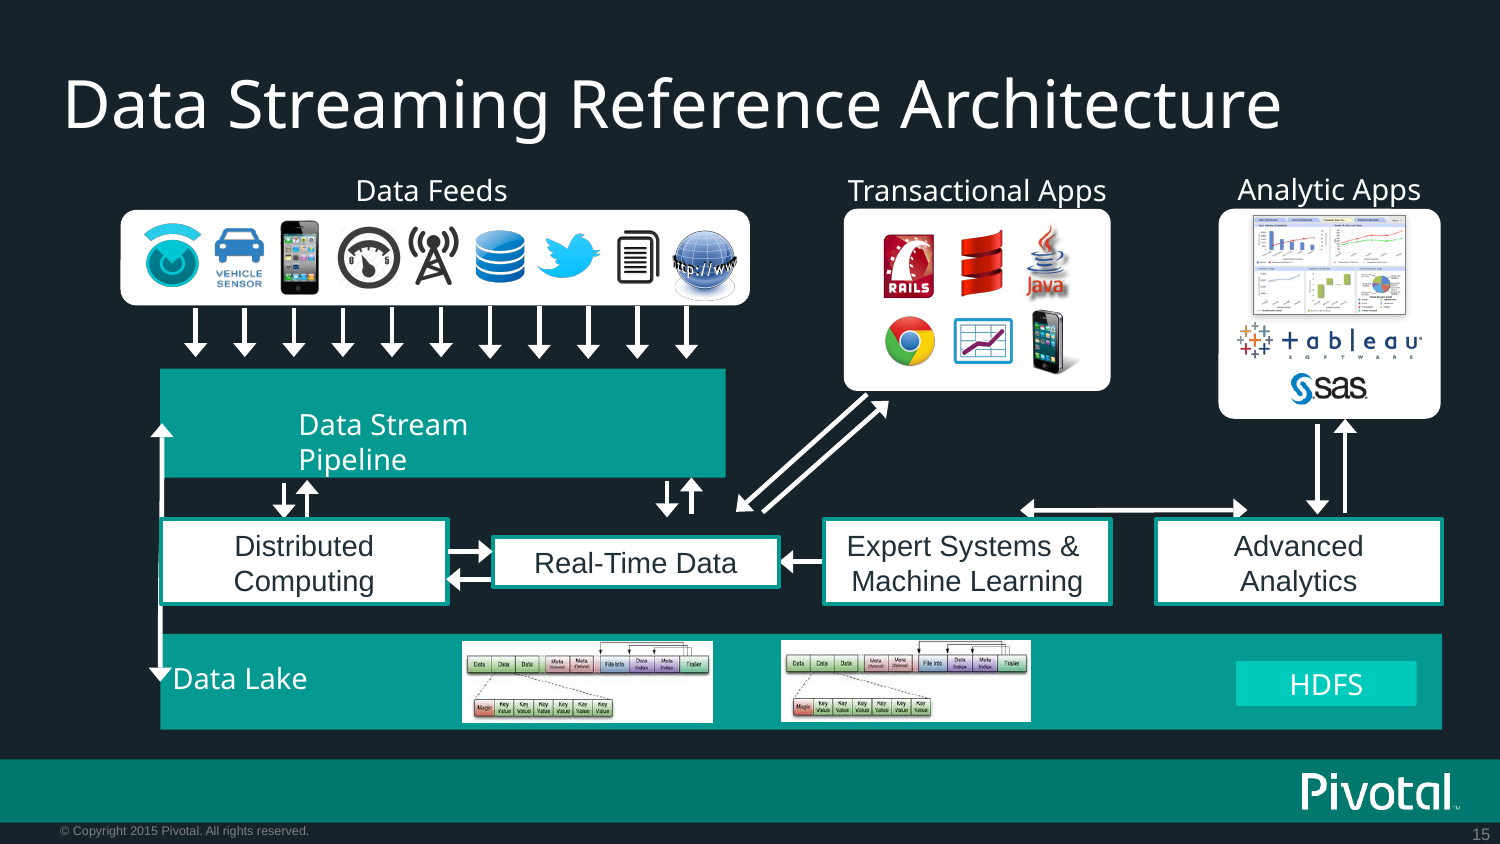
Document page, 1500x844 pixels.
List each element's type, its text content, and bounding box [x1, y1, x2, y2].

picture [462, 641, 713, 723]
text_box Real-Time Data [492, 536, 779, 587]
picture [882, 308, 1092, 375]
text_box HDFS [1236, 661, 1417, 706]
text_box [762, 400, 889, 513]
picture [134, 214, 323, 308]
text_box Transactional Apps [833, 164, 1122, 215]
text_box Distributed Computing [168, 519, 448, 605]
picture [1007, 222, 1089, 303]
picture [956, 229, 1004, 297]
text_box Data Lake [172, 660, 432, 701]
picture [1302, 773, 1460, 810]
picture [781, 640, 1031, 723]
picture [872, 230, 945, 303]
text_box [735, 393, 868, 512]
picture [535, 222, 602, 289]
text_box Analytic Apps [1222, 163, 1437, 214]
text_box Data Stream Pipeline [298, 406, 584, 440]
text_box [843, 215, 1111, 391]
title Data Streaming Reference Architecture [62, 54, 1443, 130]
picture [337, 226, 401, 290]
picture [1237, 322, 1422, 360]
picture [471, 230, 529, 286]
picture [1253, 215, 1406, 314]
picture [404, 226, 464, 285]
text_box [159, 422, 163, 682]
text_box Advanced Analytics [1155, 519, 1443, 605]
text_box [158, 367, 728, 480]
text_box Data Feeds [340, 164, 523, 215]
text_box [1218, 214, 1441, 419]
text_box [158, 632, 1444, 732]
text_box Expert Systems & Machine Learning [824, 519, 1111, 605]
picture [1290, 371, 1369, 405]
text_box [120, 209, 750, 306]
picture [607, 227, 742, 302]
